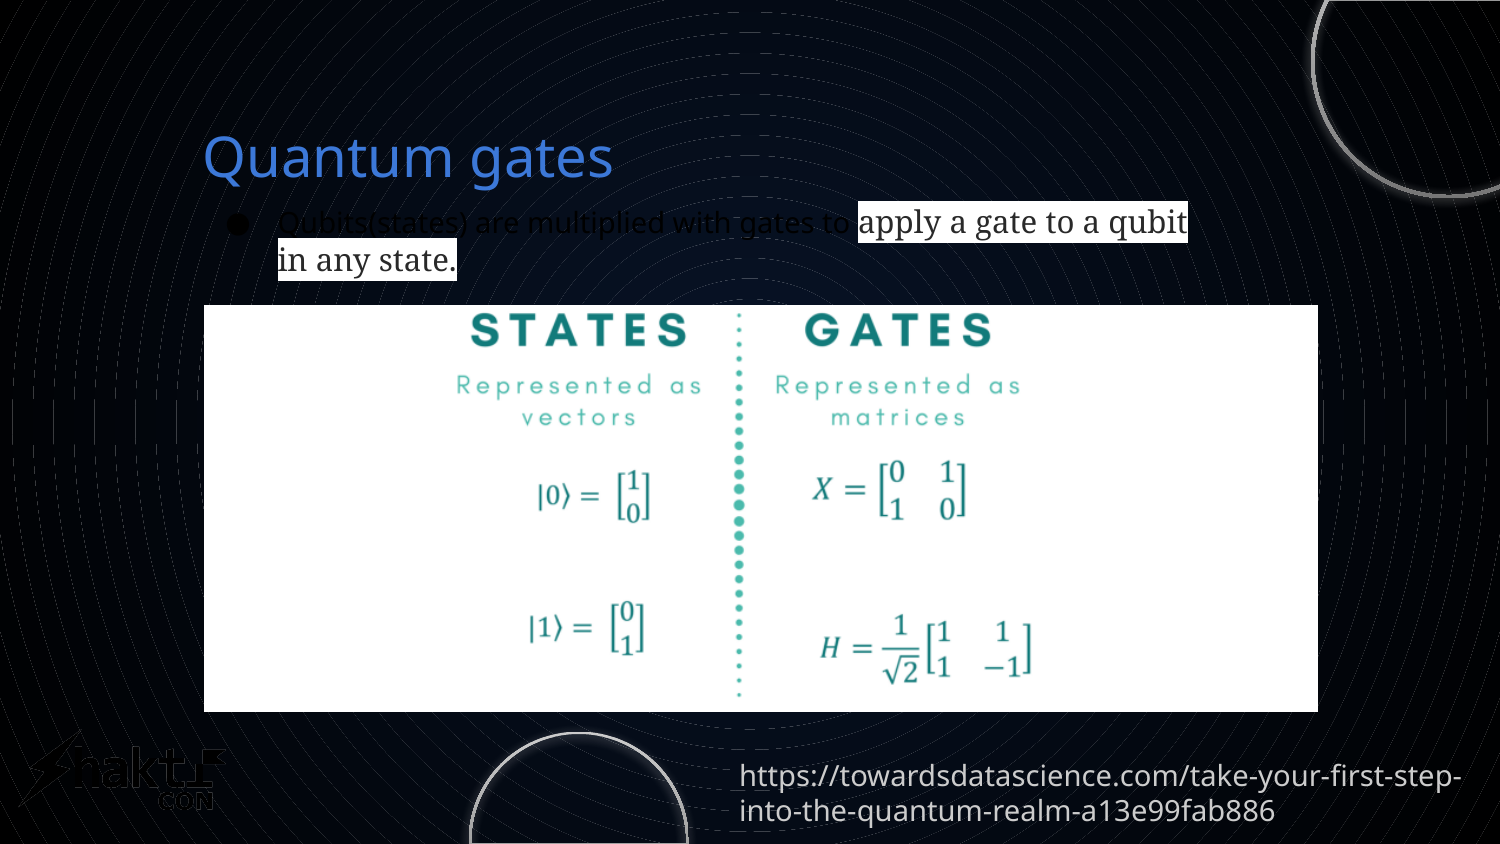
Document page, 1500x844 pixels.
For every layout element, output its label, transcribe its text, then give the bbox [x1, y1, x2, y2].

text_box Quantum gates [187, 105, 1240, 187]
text_box [1240, 205, 1315, 272]
text_box https://towardsdatascience.com/take-your-first-step-into-the-quantum-realm-a13e99fab886 [724, 742, 1500, 843]
picture [17, 729, 226, 817]
picture [203, 305, 1318, 712]
text_box Qubits(states) are multiplied with gates to apply a gate to a qubit in any state. [187, 187, 1240, 293]
text_box [1322, 588, 1500, 654]
